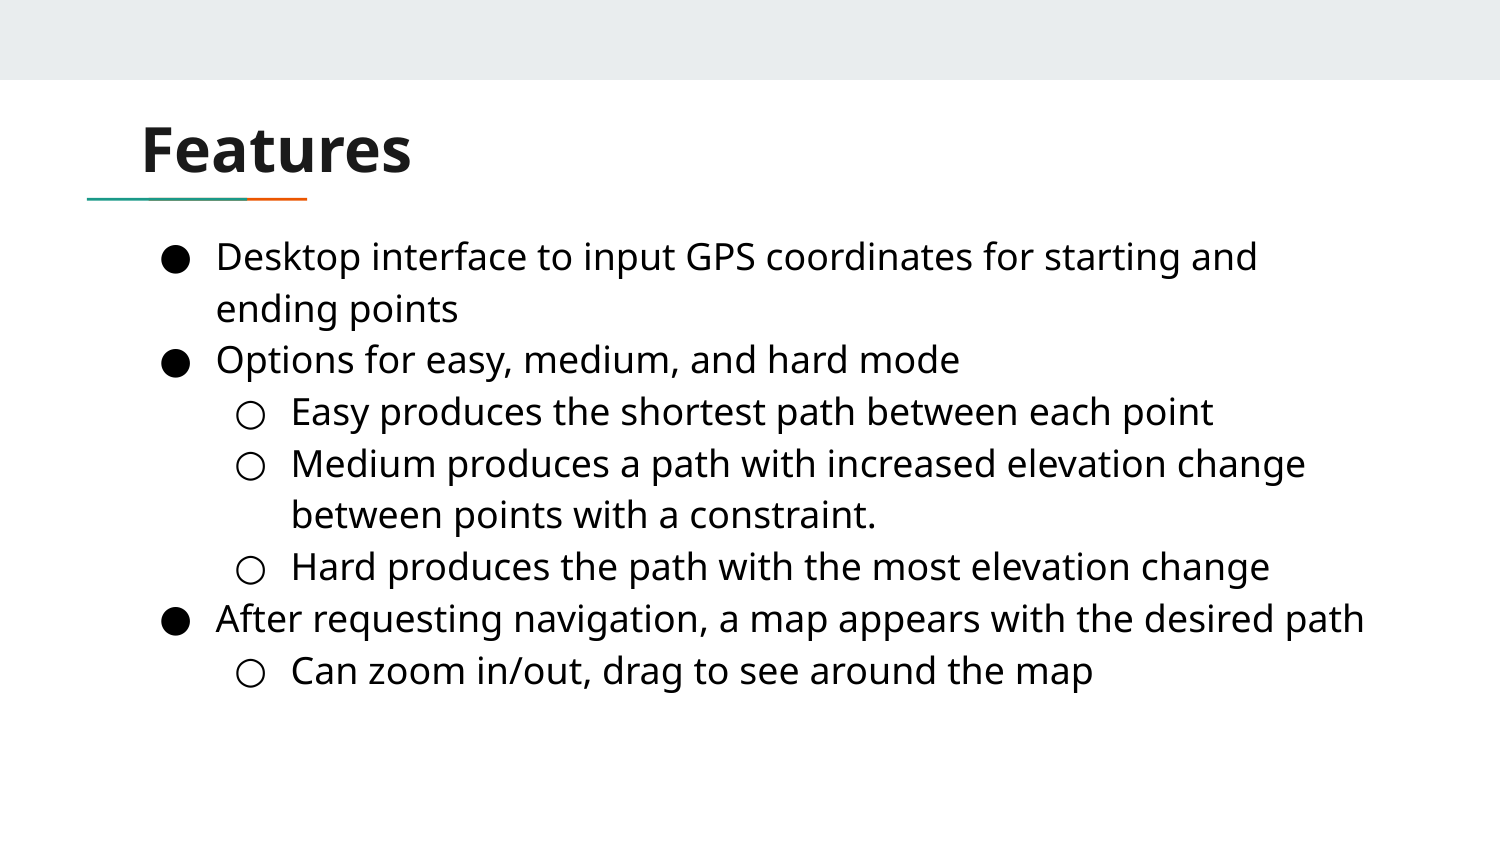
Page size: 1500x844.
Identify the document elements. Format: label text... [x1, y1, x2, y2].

title Features [125, 95, 1387, 184]
list Desktop interface to input GPS coordinates for starting and ending points Options for easy, medium, and hard mode Easy produces the shortest path between each point Medium produces a path with increased elevation change between points with a constraint. Hard produces the path with the most elevation change After requesting navigation, a map appears with the desired path Can zoom in/out, drag to see around the map [125, 211, 1387, 582]
